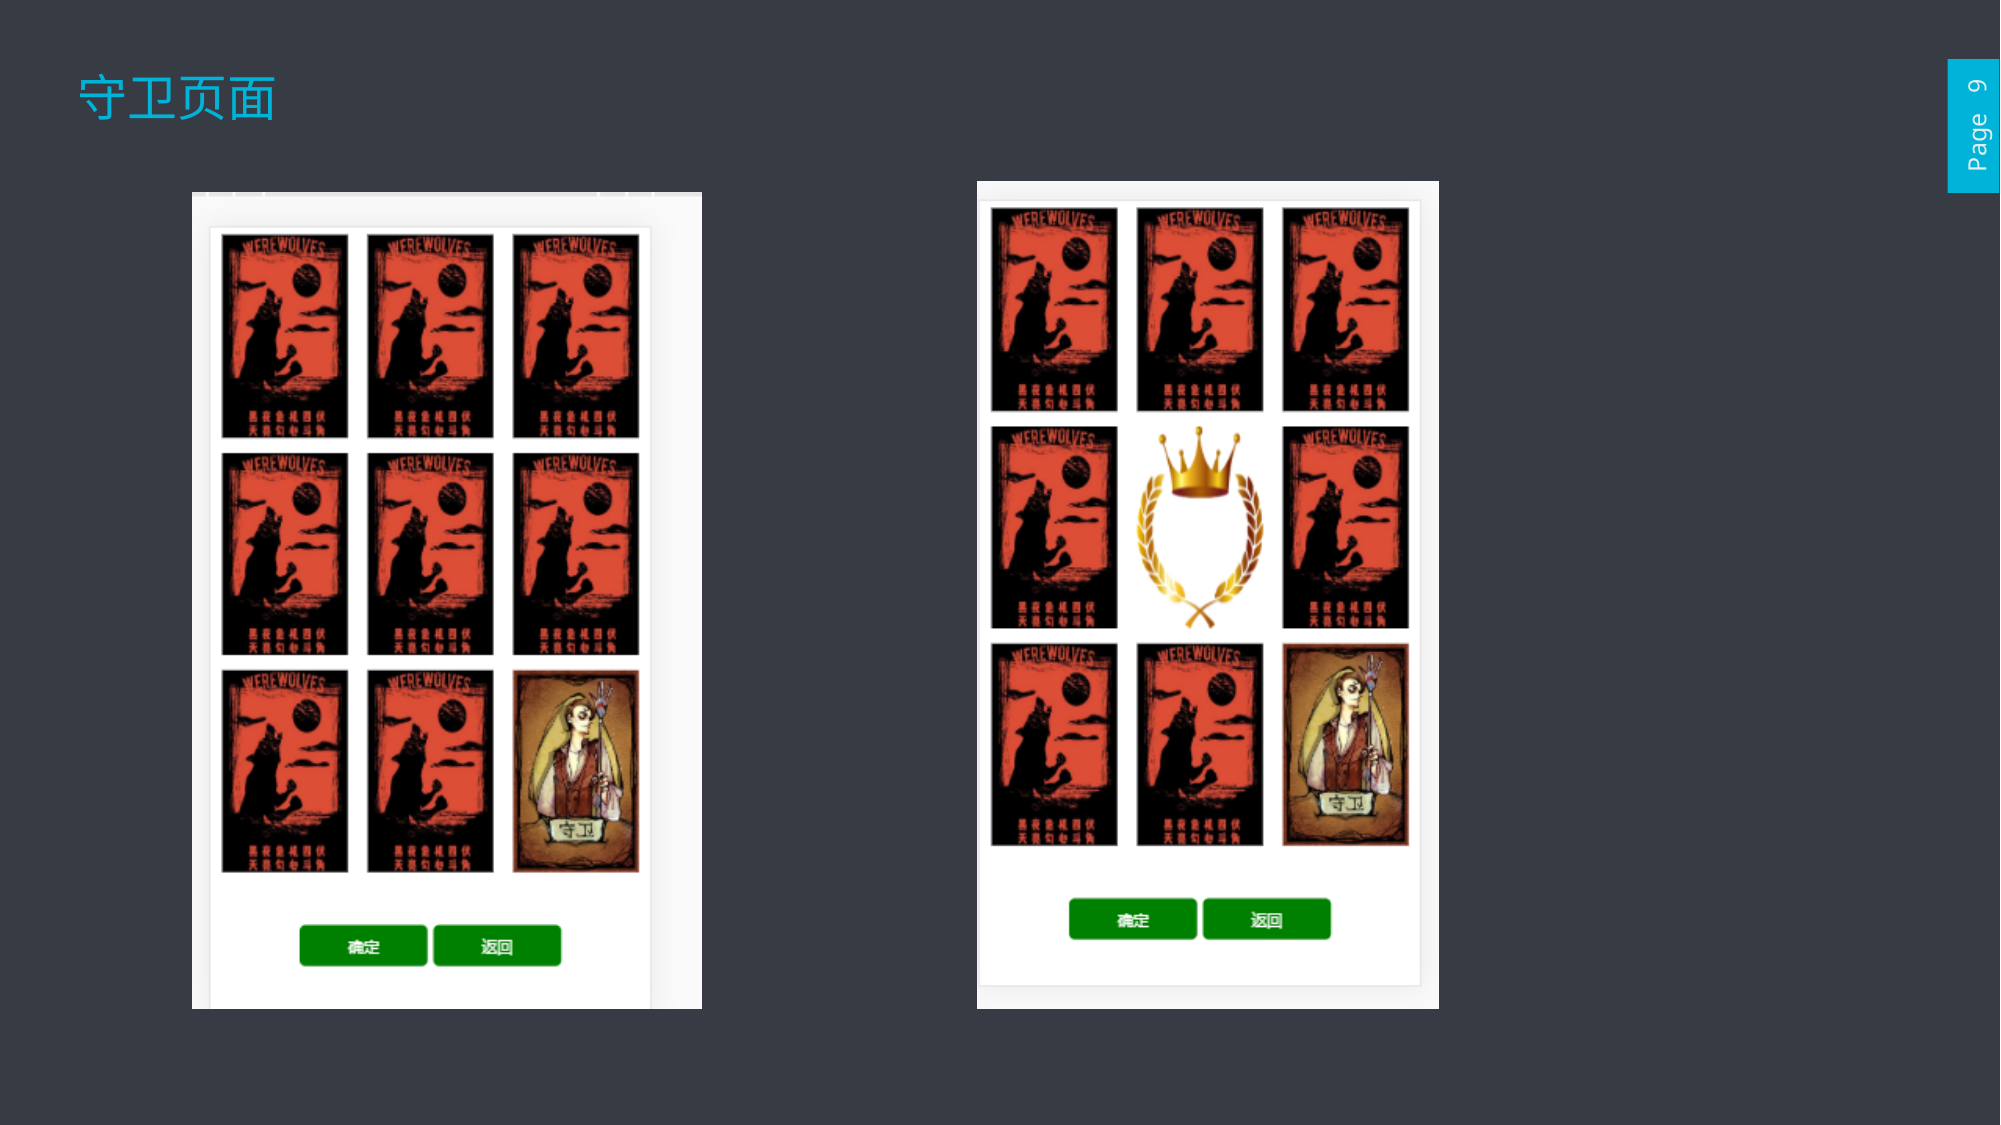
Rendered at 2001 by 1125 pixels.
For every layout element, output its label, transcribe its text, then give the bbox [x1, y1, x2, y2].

picture [192, 192, 703, 1009]
text_box [1947, 58, 2000, 194]
picture [977, 181, 1439, 1009]
text_box 守卫页面 [62, 59, 583, 134]
text_box Page 9 [1953, 64, 1999, 187]
